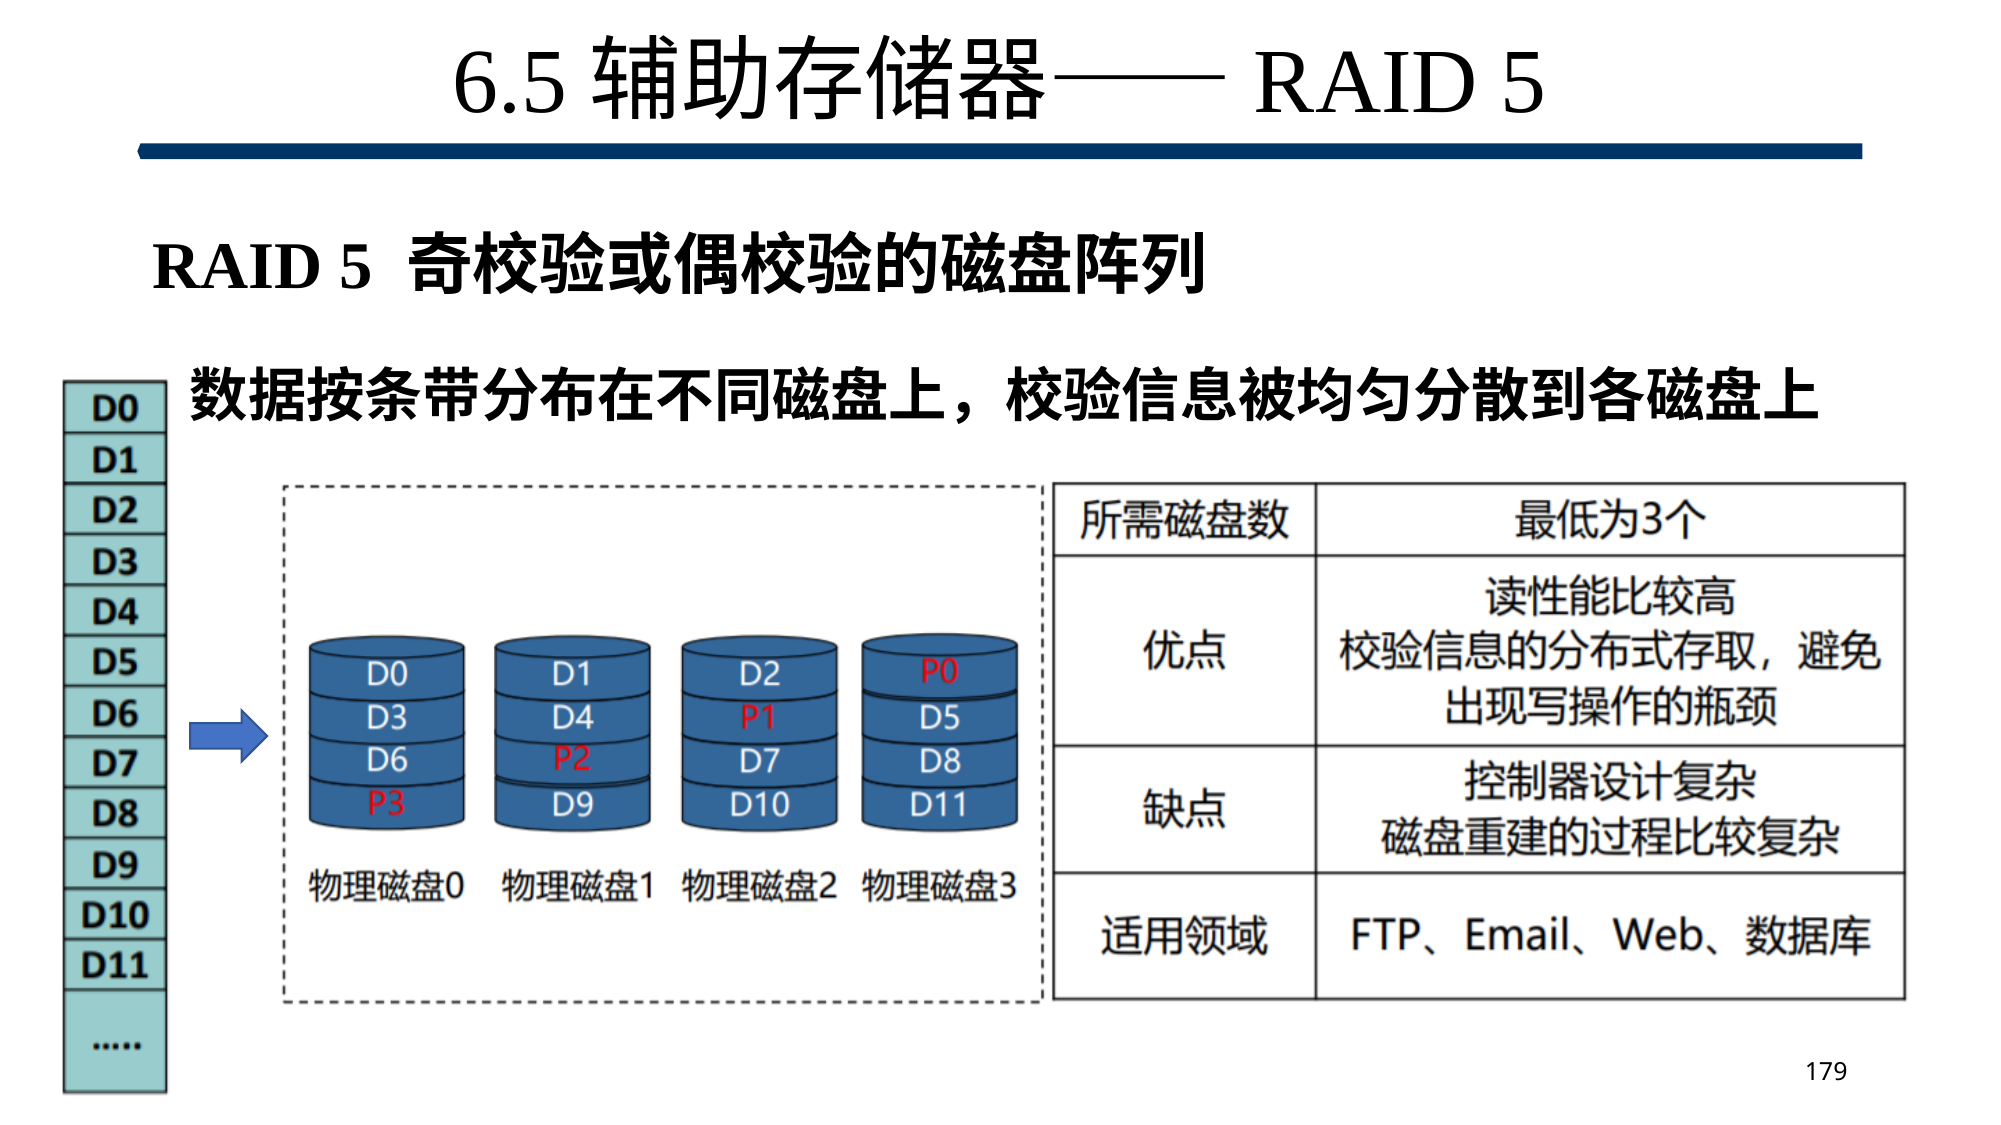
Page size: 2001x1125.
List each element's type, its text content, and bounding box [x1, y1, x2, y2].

picture [278, 470, 1910, 1009]
list RAID 5 奇校验或偶校验的磁盘阵列 数据按条带分布在不同磁盘上，校验信息被均匀分散到各磁盘上 [137, 174, 1863, 975]
text_box [189, 707, 269, 764]
picture [56, 373, 173, 1099]
slide_number 179 [1412, 1042, 1863, 1103]
title 6.5辅助存储器——RAID 5 [137, 20, 1863, 145]
